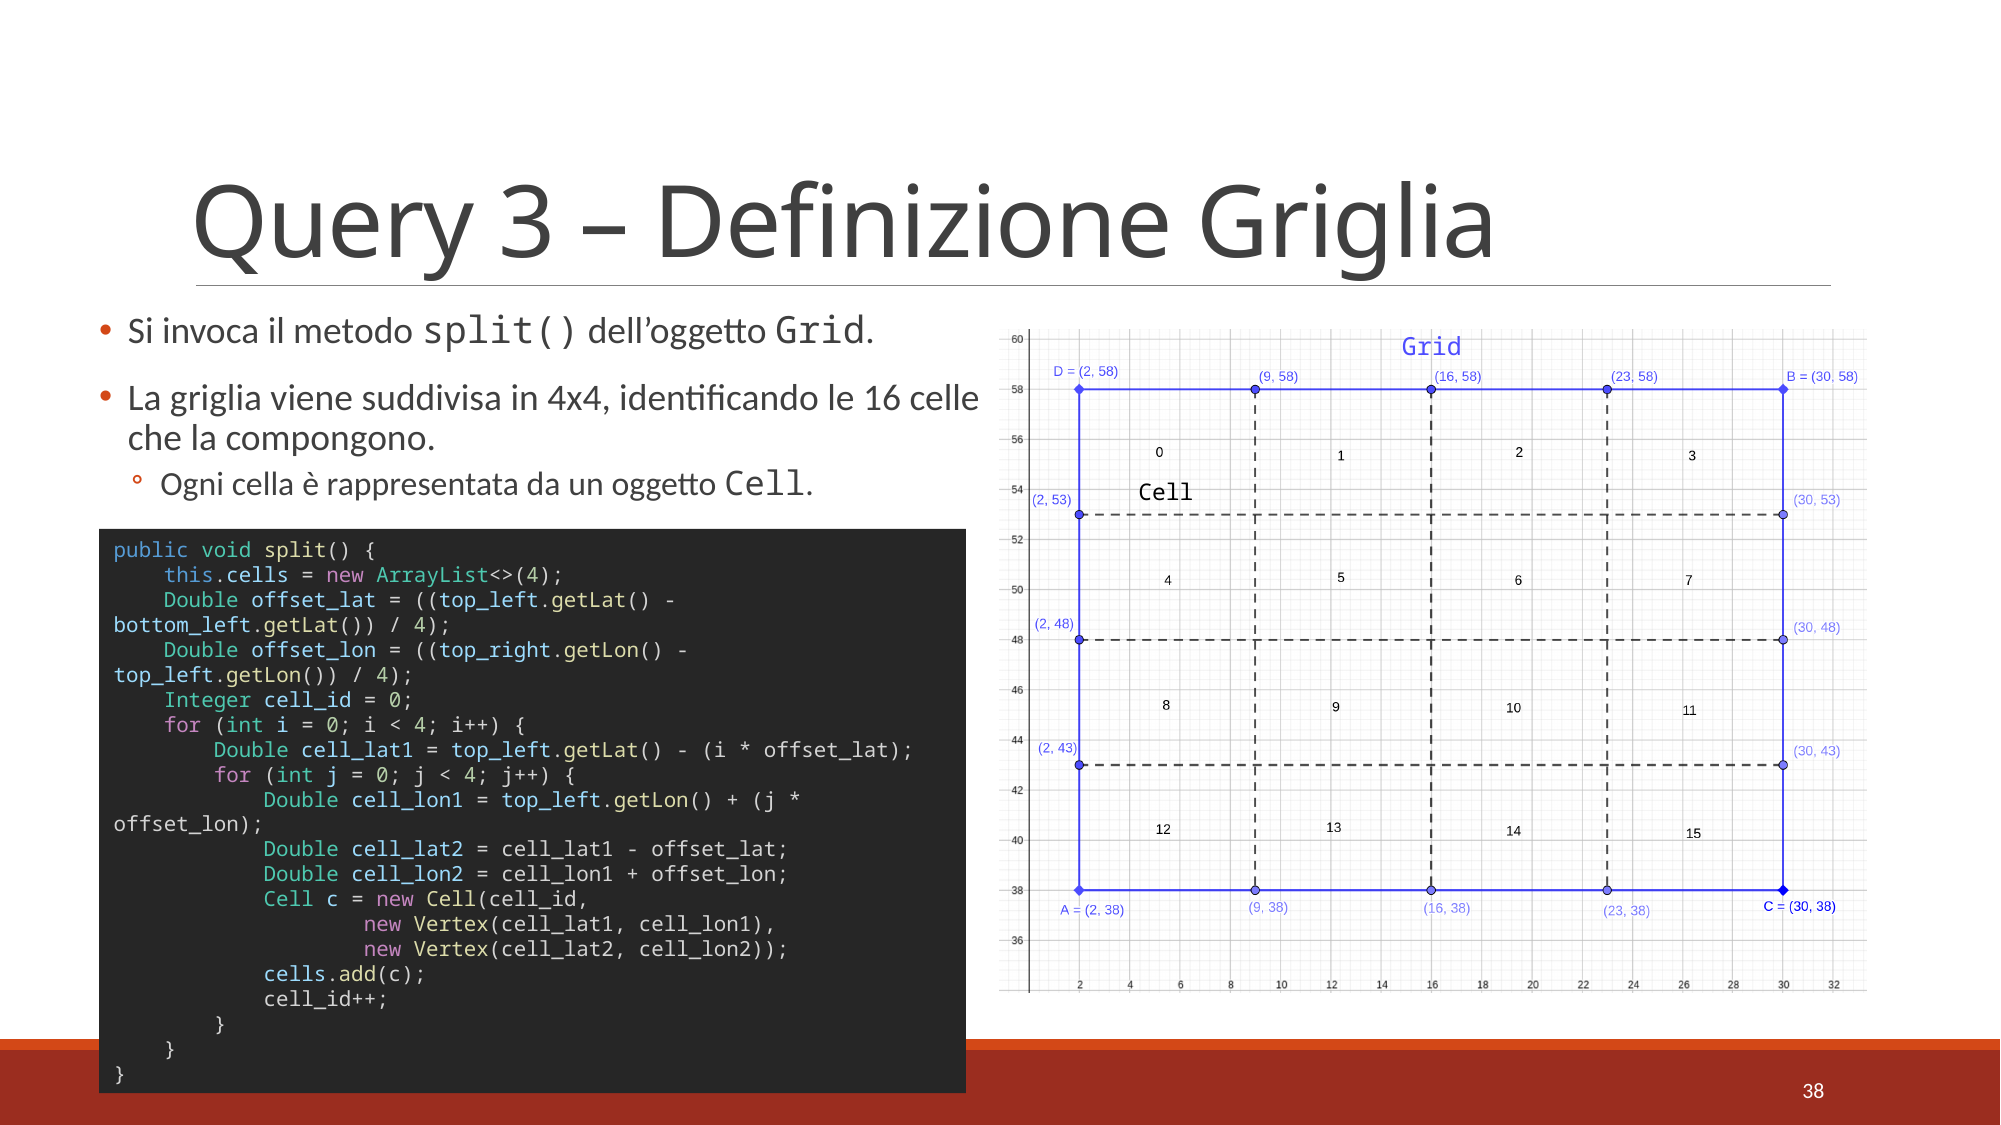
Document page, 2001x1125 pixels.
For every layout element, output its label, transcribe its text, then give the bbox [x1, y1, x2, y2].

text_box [999, 322, 1868, 993]
text_box public void split() { this.cells = new ArrayList<>(4); Double offset_lat = ((top_left.getLat() - bottom_left.getLat()) / 4); Double offset_lon = ((top_right.getLon() - top_left.getLon()) / 4); Integer cell_id = 0; for (int i = 0; i < 4; i++) { Double cell_lat1 = top_left.getLat() - (i * offset_lat); for (int j = 0; j < 4; j++) { Double cell_lon1 = top_left.getLon() + (j * offset_lon); Double cell_lat2 = cell_lat1 - offset_lat; Double cell_lon2 = cell_lon1 + offset_lon; Cell c = new Cell(cell_id, new Vertex(cell_lat1, cell_lon1), new Vertex(cell_lat2, cell_lon2)); cells.add(c); cell_id++; } } } [99, 528, 966, 1094]
list Si invoca il metodo split() dell’oggetto Grid. La griglia viene suddivisa in 4x4, identificando le 16 celle che la compongono. Ogni cella è rappresentata da un oggetto Cell. [99, 303, 1000, 512]
title Query 3 – Definizione Griglia [175, 47, 1826, 285]
slide_number 38 [1624, 1059, 1840, 1120]
